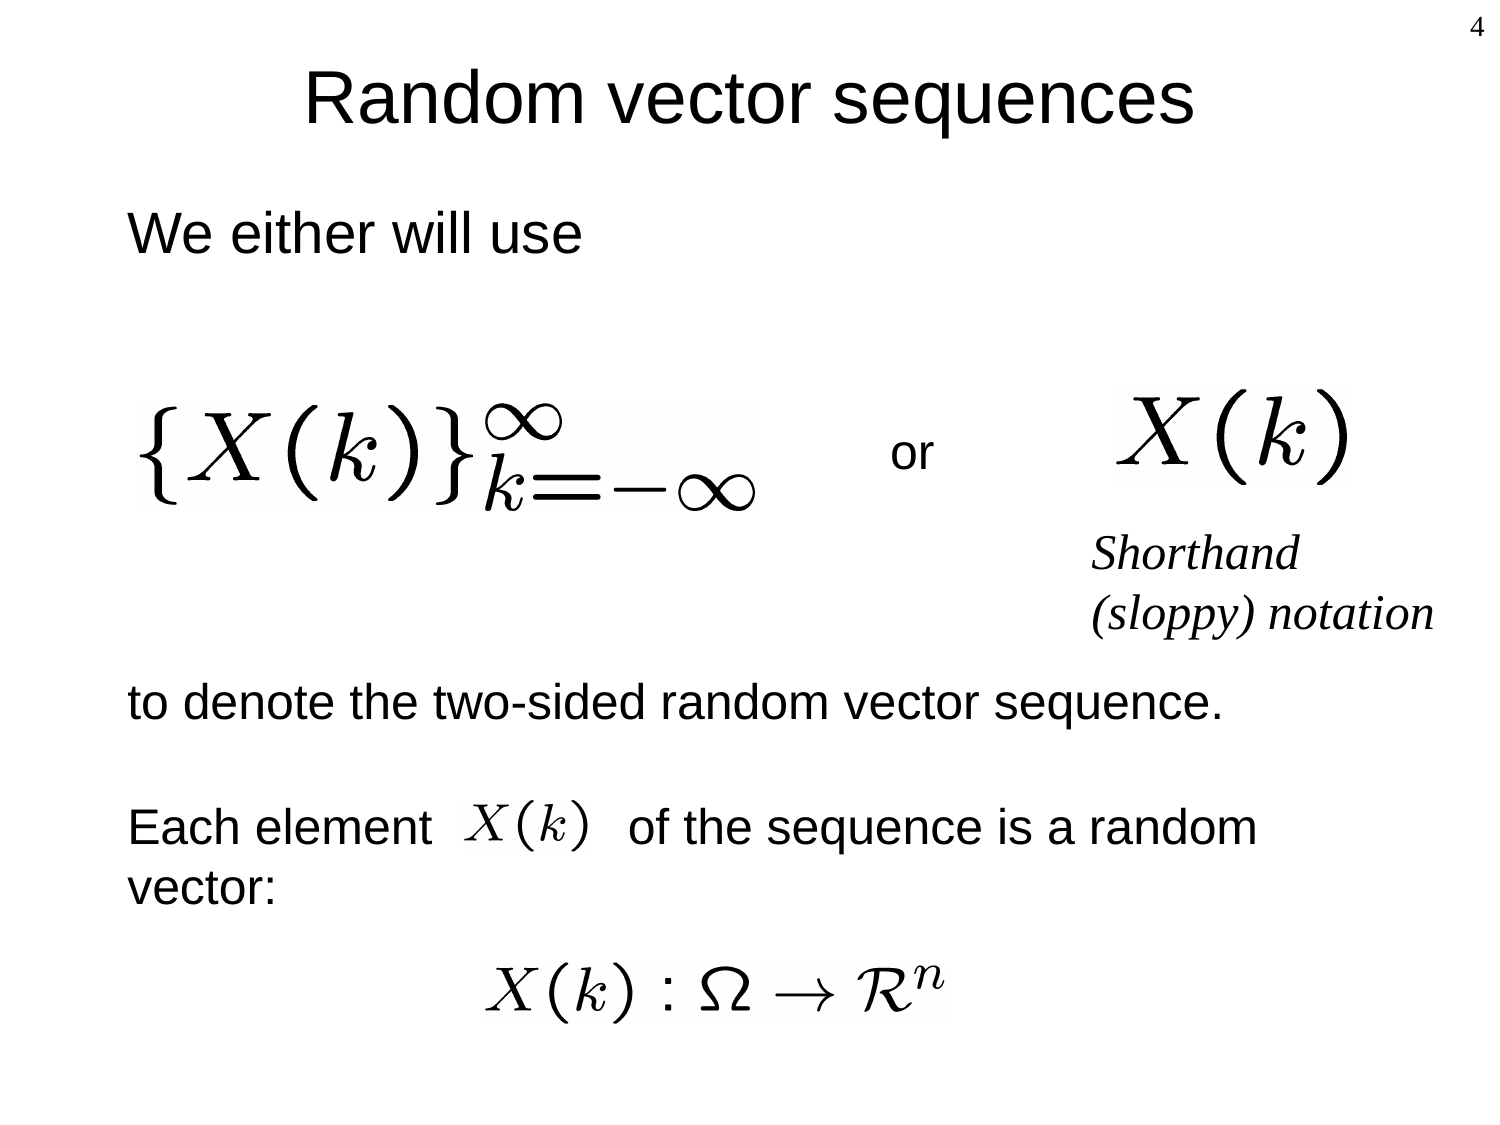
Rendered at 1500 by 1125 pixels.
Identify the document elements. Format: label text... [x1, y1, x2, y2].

text_box to denote the two-sided random vector sequence. [112, 662, 1438, 738]
text_box or [875, 412, 950, 488]
picture [137, 399, 756, 513]
text_box Shorthand (sloppy) notation [1076, 512, 1450, 648]
text_box Each element of the sequence is a random vector: [112, 787, 1438, 923]
list We either will use [112, 187, 1388, 626]
title Random vector sequences [112, 0, 1388, 187]
picture [462, 799, 588, 853]
picture [482, 962, 946, 1026]
slide_number 4 [1388, 0, 1500, 76]
picture [1112, 387, 1349, 486]
